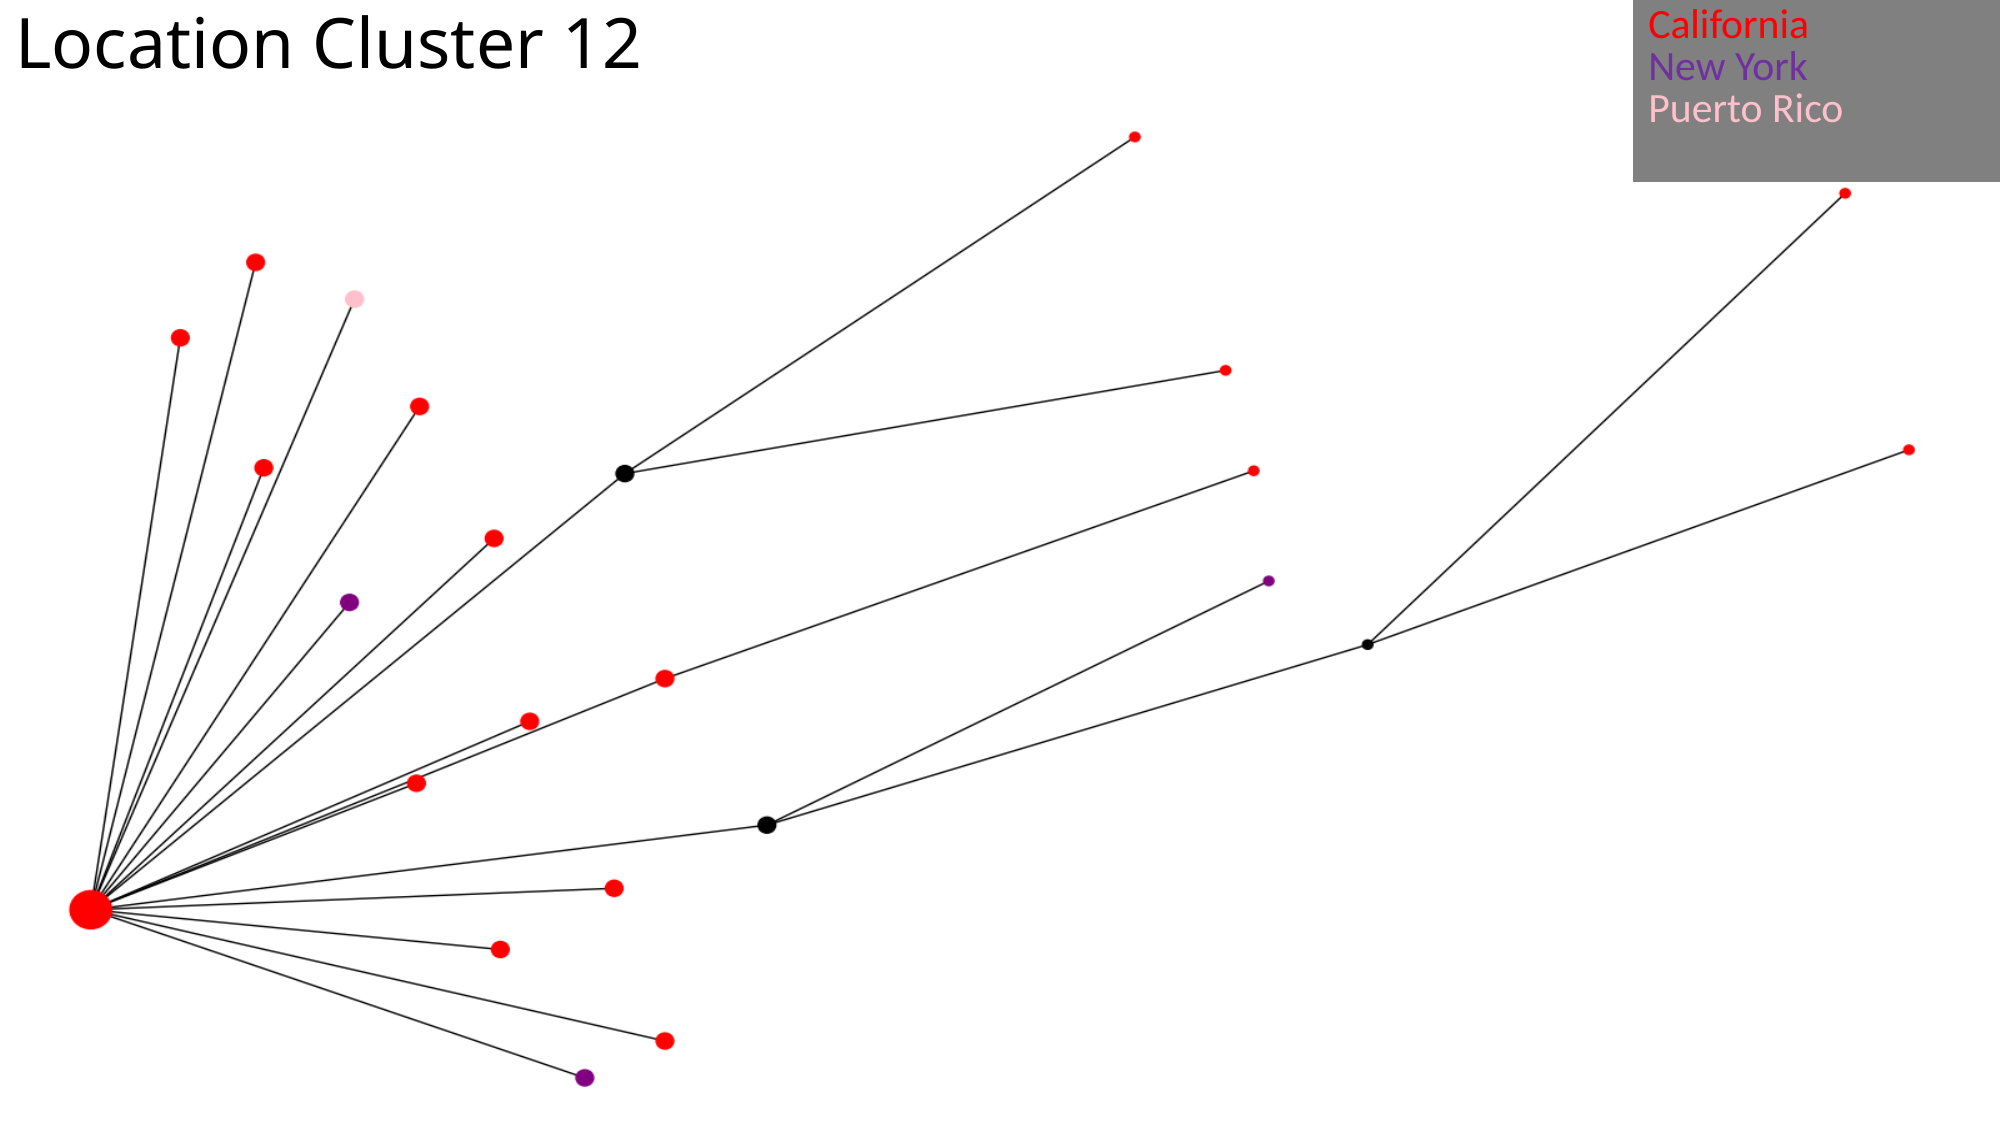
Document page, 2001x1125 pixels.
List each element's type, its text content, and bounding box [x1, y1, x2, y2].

picture [0, 90, 2000, 1125]
title Location Cluster 12 [0, 0, 1633, 90]
table_header California New York Puerto Rico [1633, 0, 2000, 90]
